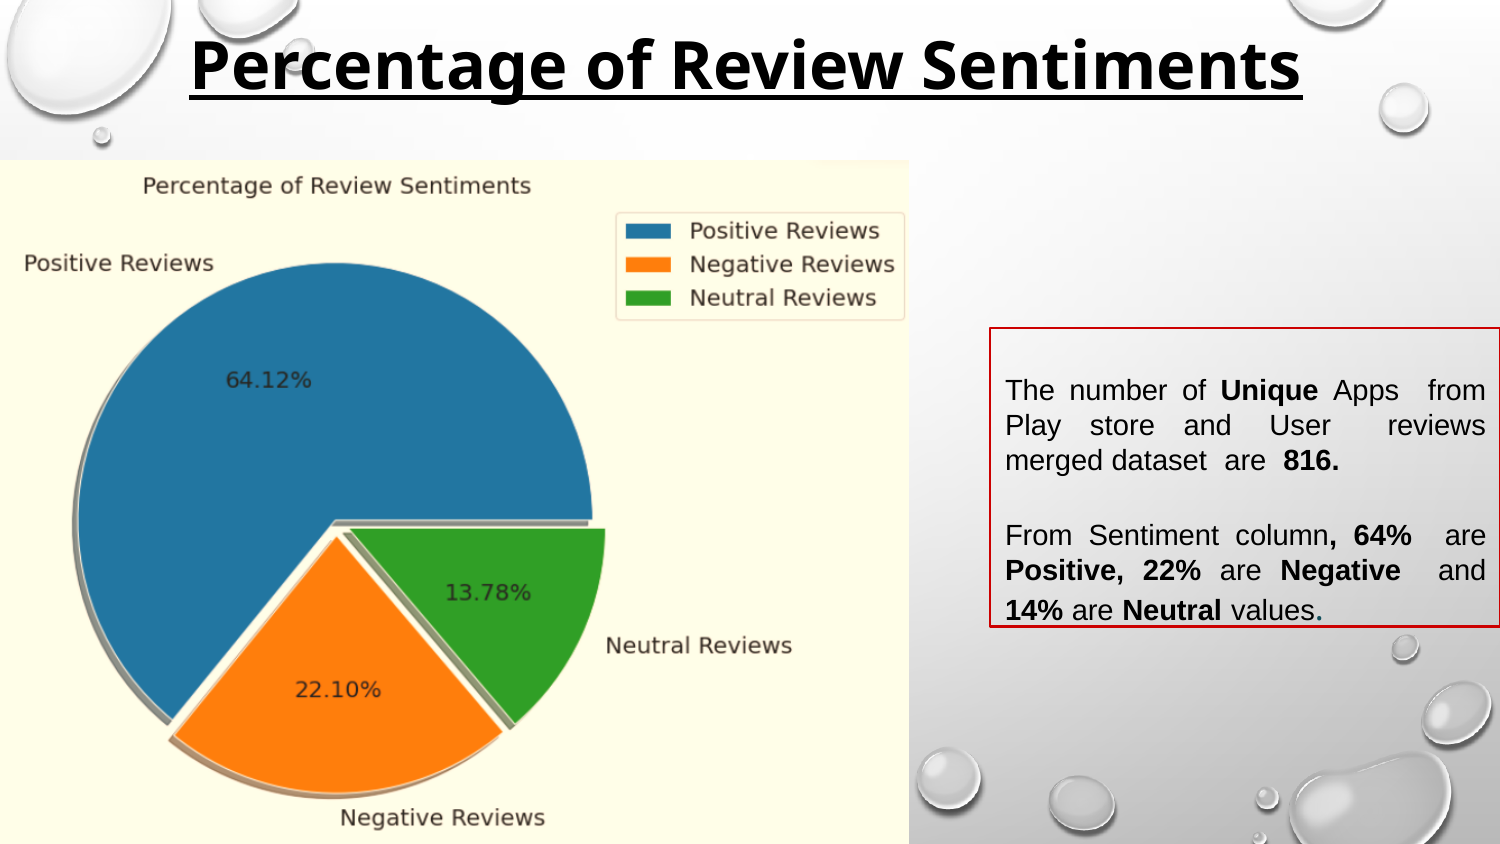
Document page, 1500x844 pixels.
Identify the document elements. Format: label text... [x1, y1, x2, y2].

text_box The number of Unique Apps from Play store and User reviews merged dataset are 816. From Sentiment column, 64% are Positive, 22% are Negative and 14% are Neutral values. [989, 327, 1500, 627]
picture [0, 0, 1500, 844]
text_box Percentage of Review Sentiments [174, 15, 1461, 171]
